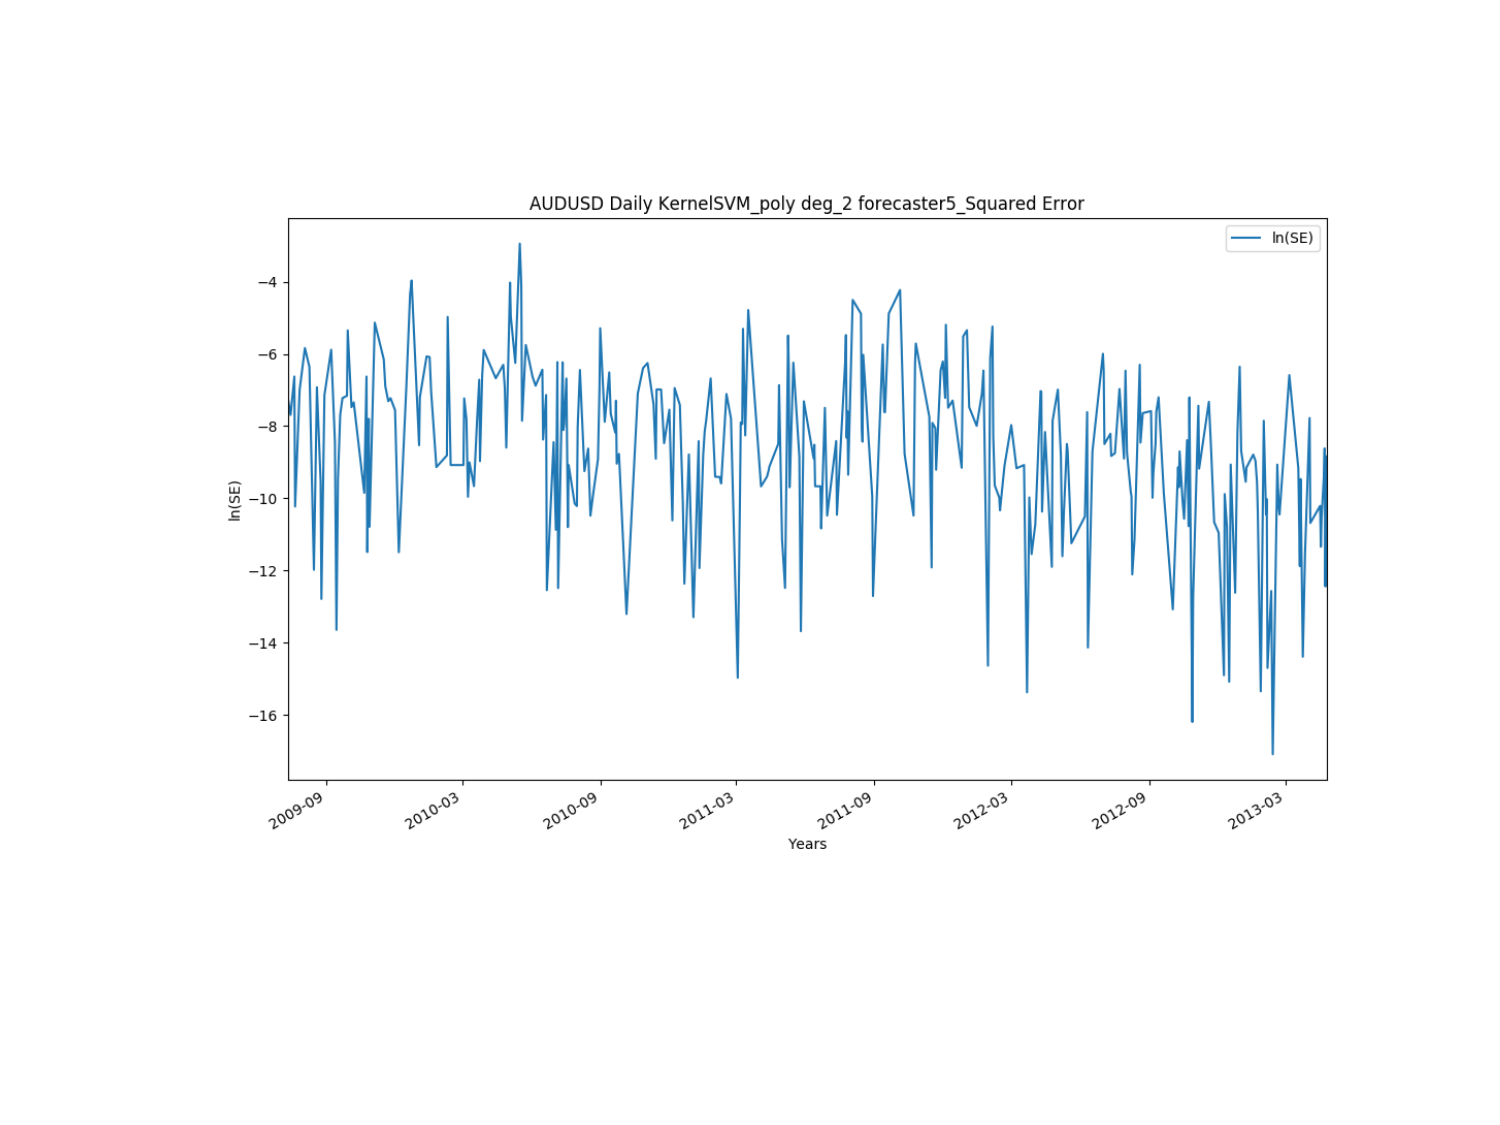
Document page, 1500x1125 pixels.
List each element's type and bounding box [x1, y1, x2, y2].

picture [119, 119, 1461, 946]
